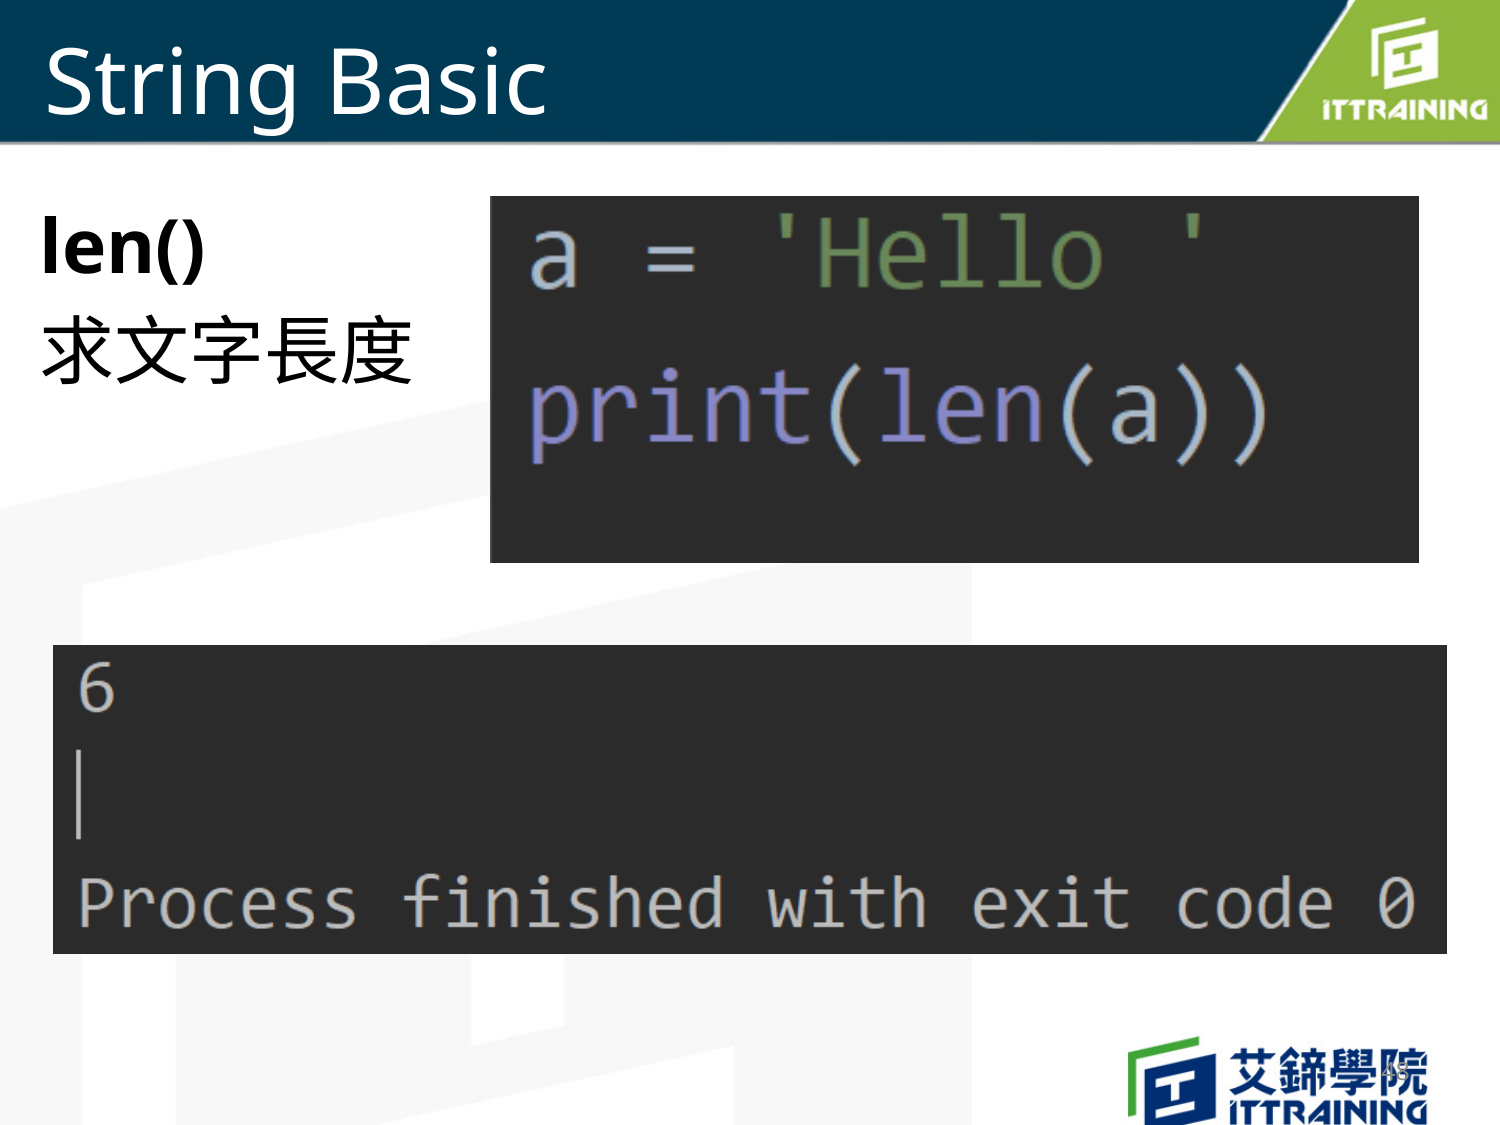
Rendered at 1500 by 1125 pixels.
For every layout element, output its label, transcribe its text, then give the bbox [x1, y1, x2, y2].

list len() 求文字長度 [24, 191, 1375, 934]
picture [0, 0, 1500, 1125]
title String Basic [29, 0, 1380, 172]
slide_number 48 [1074, 1042, 1425, 1103]
